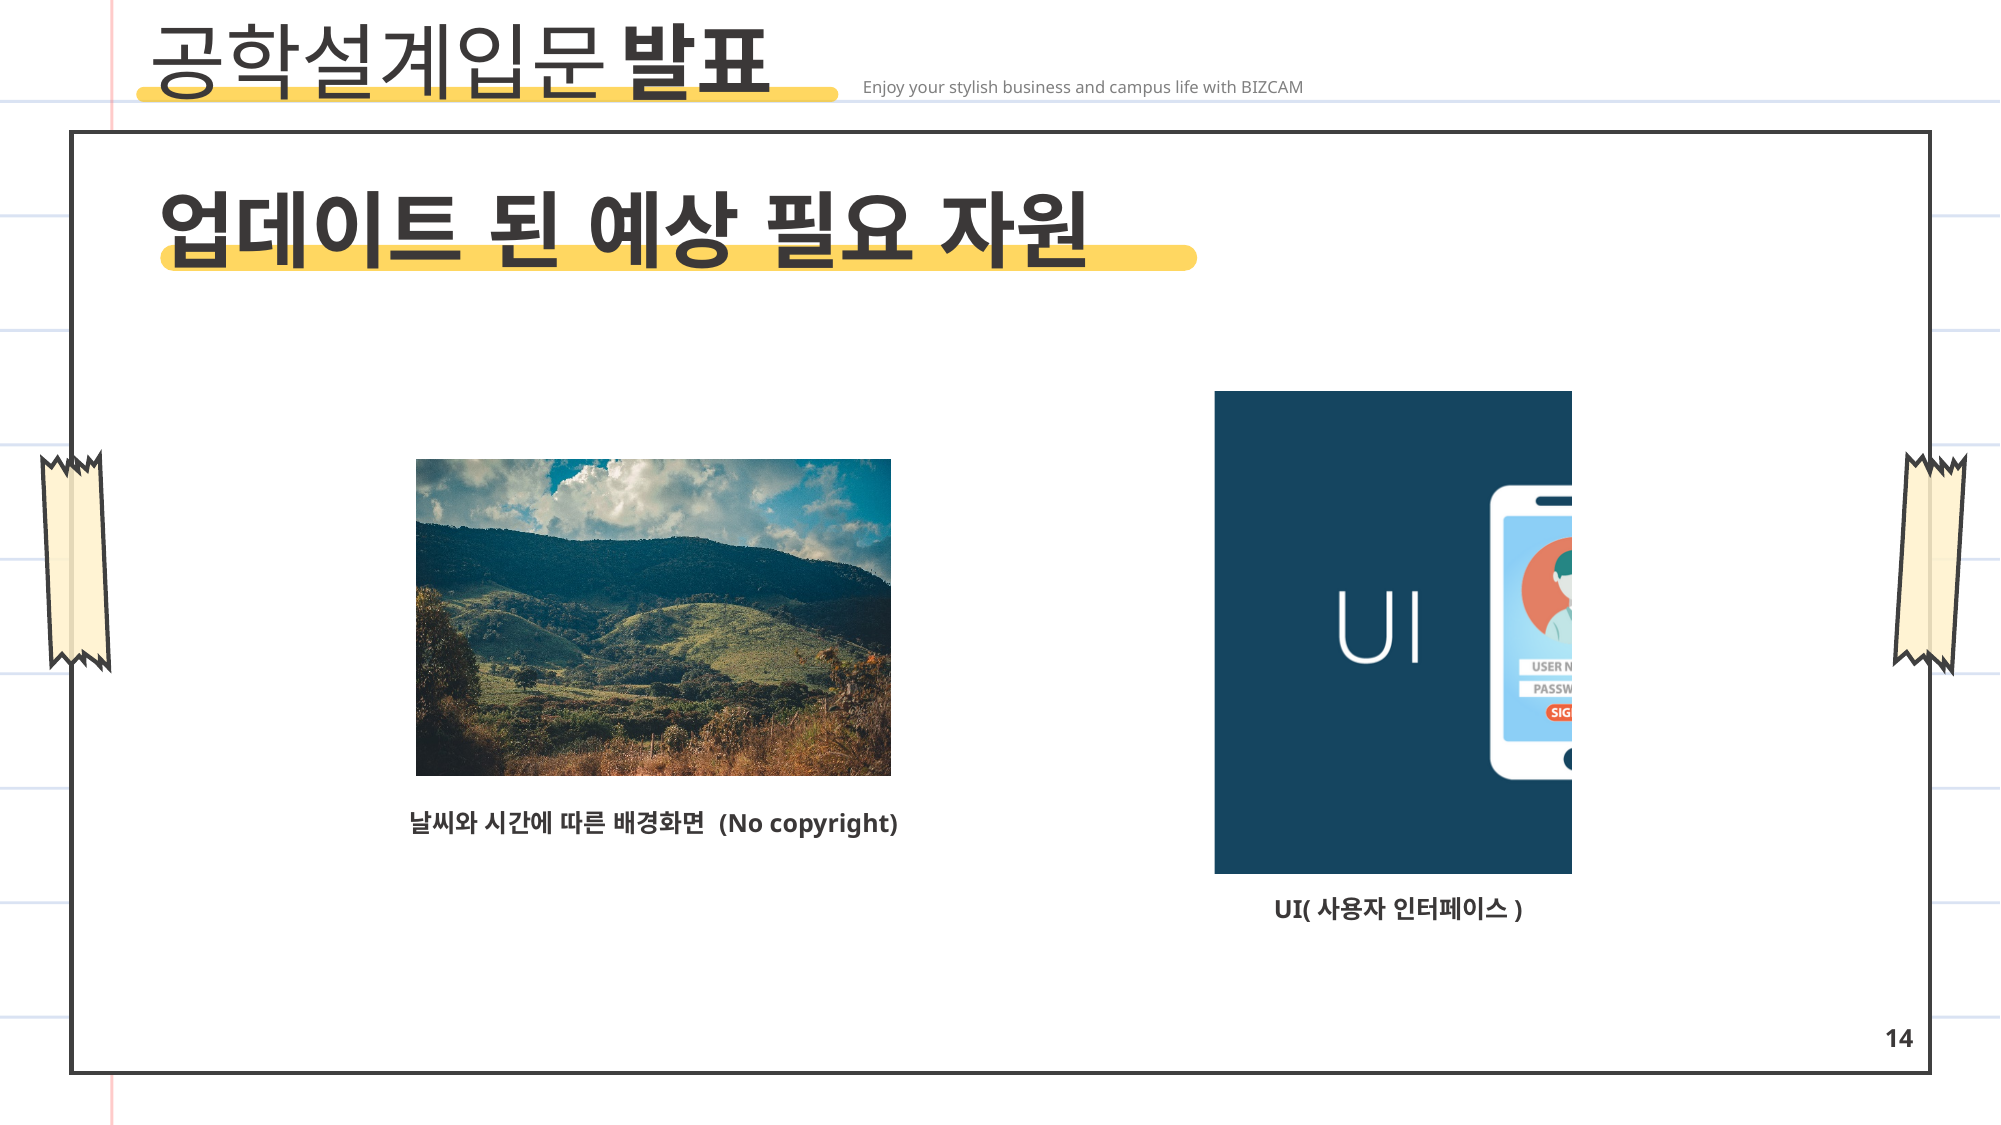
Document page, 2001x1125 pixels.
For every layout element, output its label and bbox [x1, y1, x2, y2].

text_box [1125, 391, 1672, 932]
text_box [380, 459, 927, 846]
text_box [0, 0, 2000, 1125]
